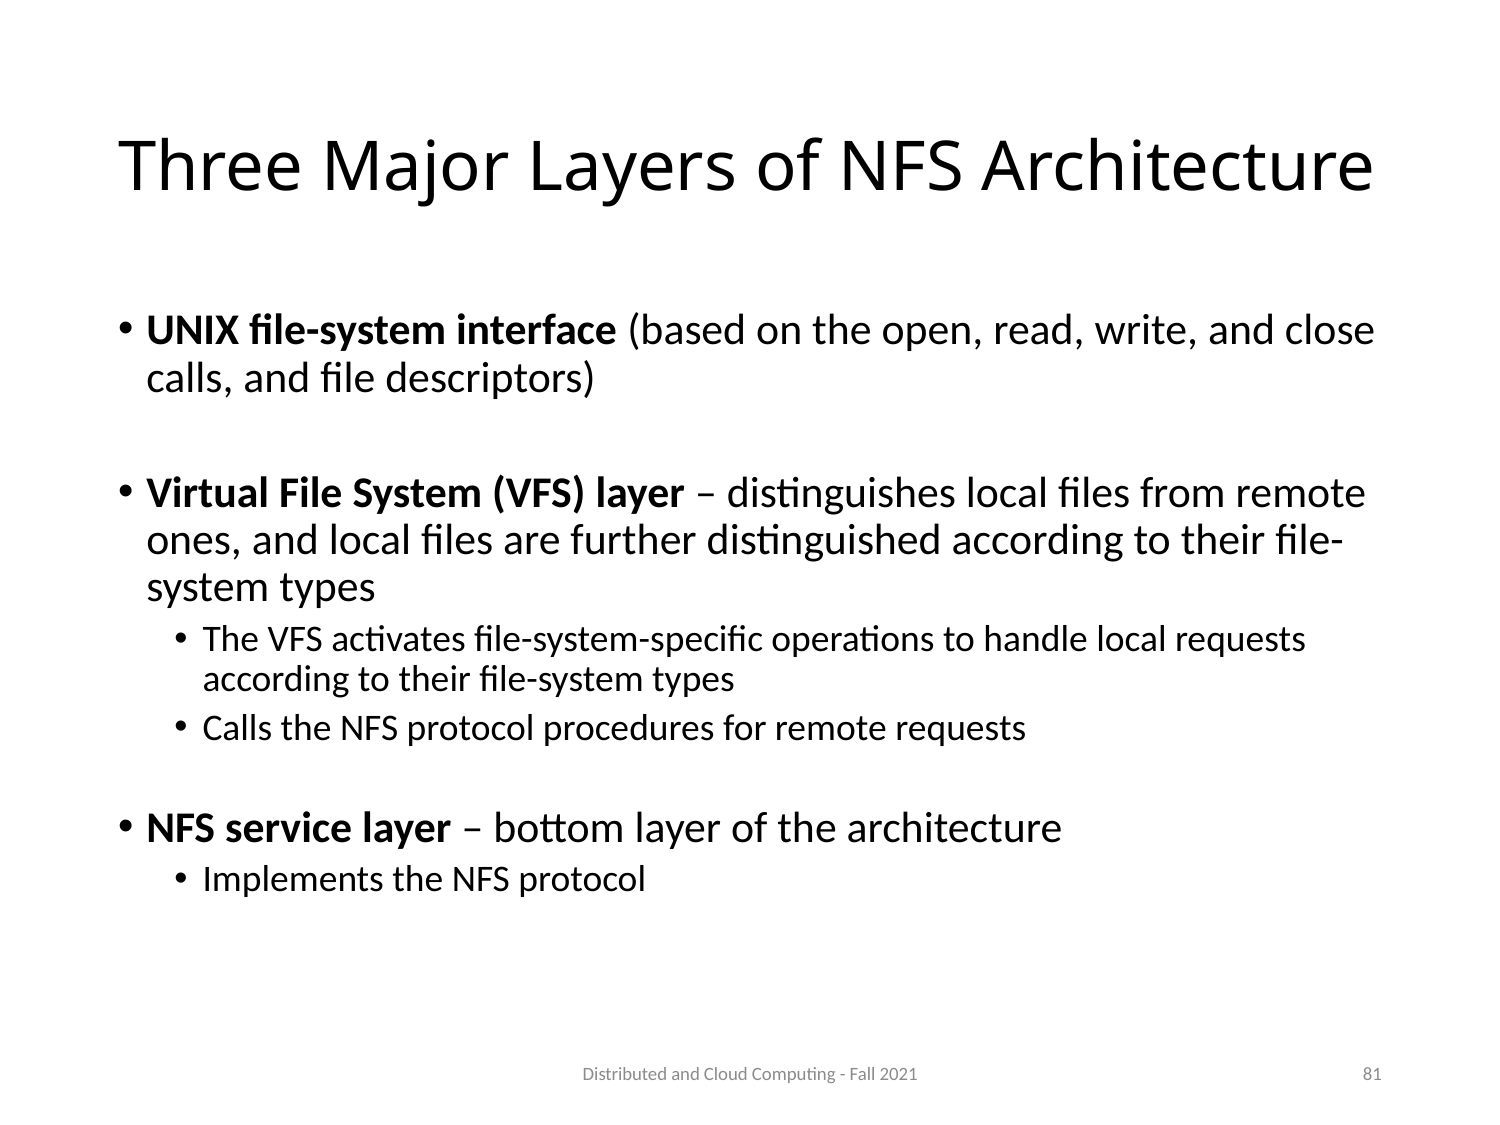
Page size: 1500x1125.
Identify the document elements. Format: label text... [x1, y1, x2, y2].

slide_number 81 [1059, 1042, 1397, 1103]
footer Distributed and Cloud Computing - Fall 2021 [496, 1042, 1004, 1103]
title Three Major Layers of NFS Architecture [103, 59, 1397, 278]
list UNIX file-system interface (based on the open, read, write, and close calls, and file descriptors) Virtual File System (VFS) layer – distinguishes local files from remote ones, and local files are further distinguished according to their file-system types The VFS activates file-system-specific operations to handle local requests according to their file-system types Calls the NFS protocol procedures for remote requests NFS service layer – bottom layer of the architecture Implements the NFS protocol [103, 299, 1397, 1014]
